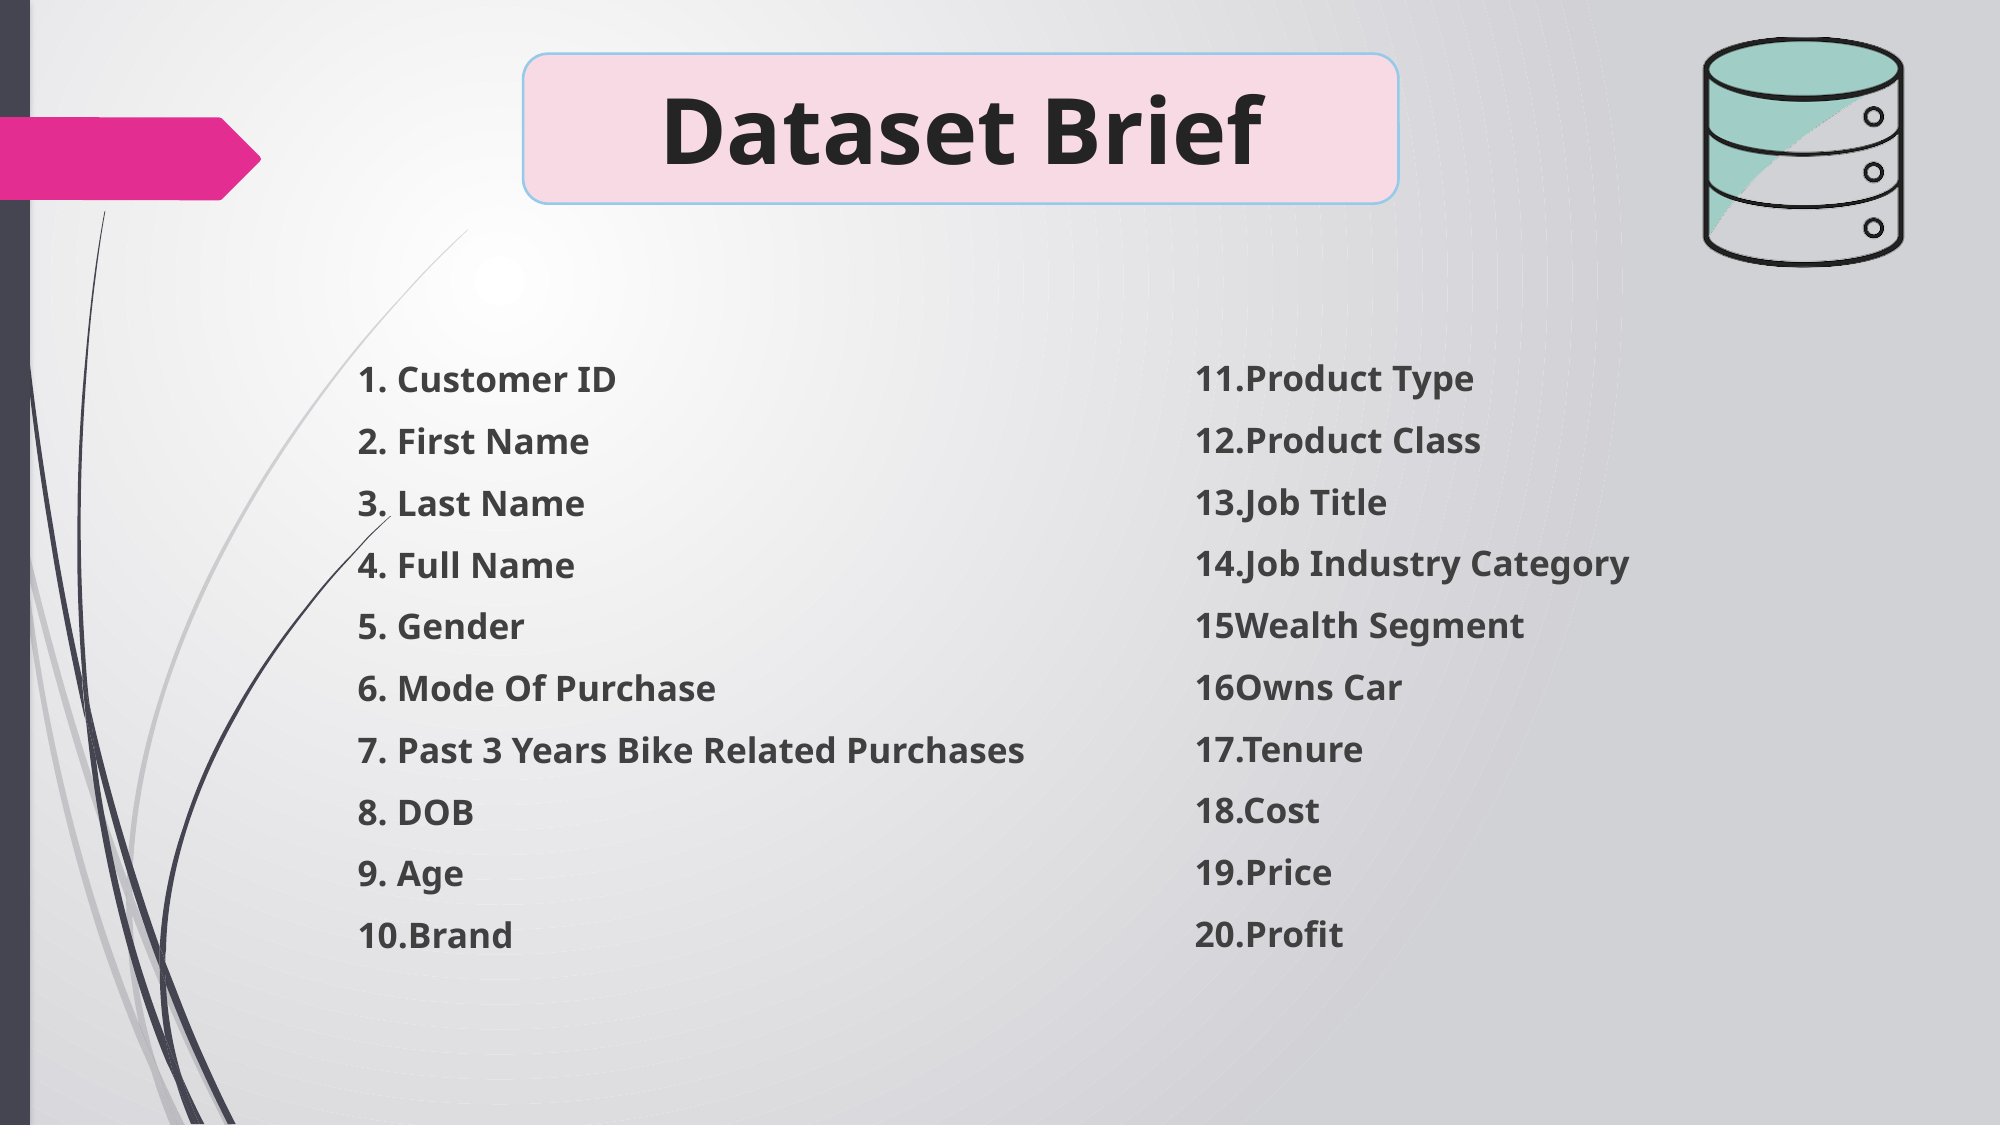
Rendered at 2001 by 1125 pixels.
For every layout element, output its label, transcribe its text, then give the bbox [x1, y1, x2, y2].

picture [1687, 36, 1919, 268]
list 1. Customer ID 2. First Name 3. Last Name 4. Full Name 5. Gender 6. Mode Of Purchase 7. Past 3 Years Bike Related Purchases 8. DOB 9. Age 10.Brand [342, 350, 1133, 970]
text_box [525, 52, 1396, 65]
title Dataset Brief [501, 65, 1420, 192]
text_box [525, 192, 1397, 205]
list 11.Product Type 12.Product Class 13.Job Title 14.Job Industry Category 15Wealth Segment 16Owns Car 17.Tenure 18.Cost 19.Price 20.Profit [1179, 348, 1948, 969]
